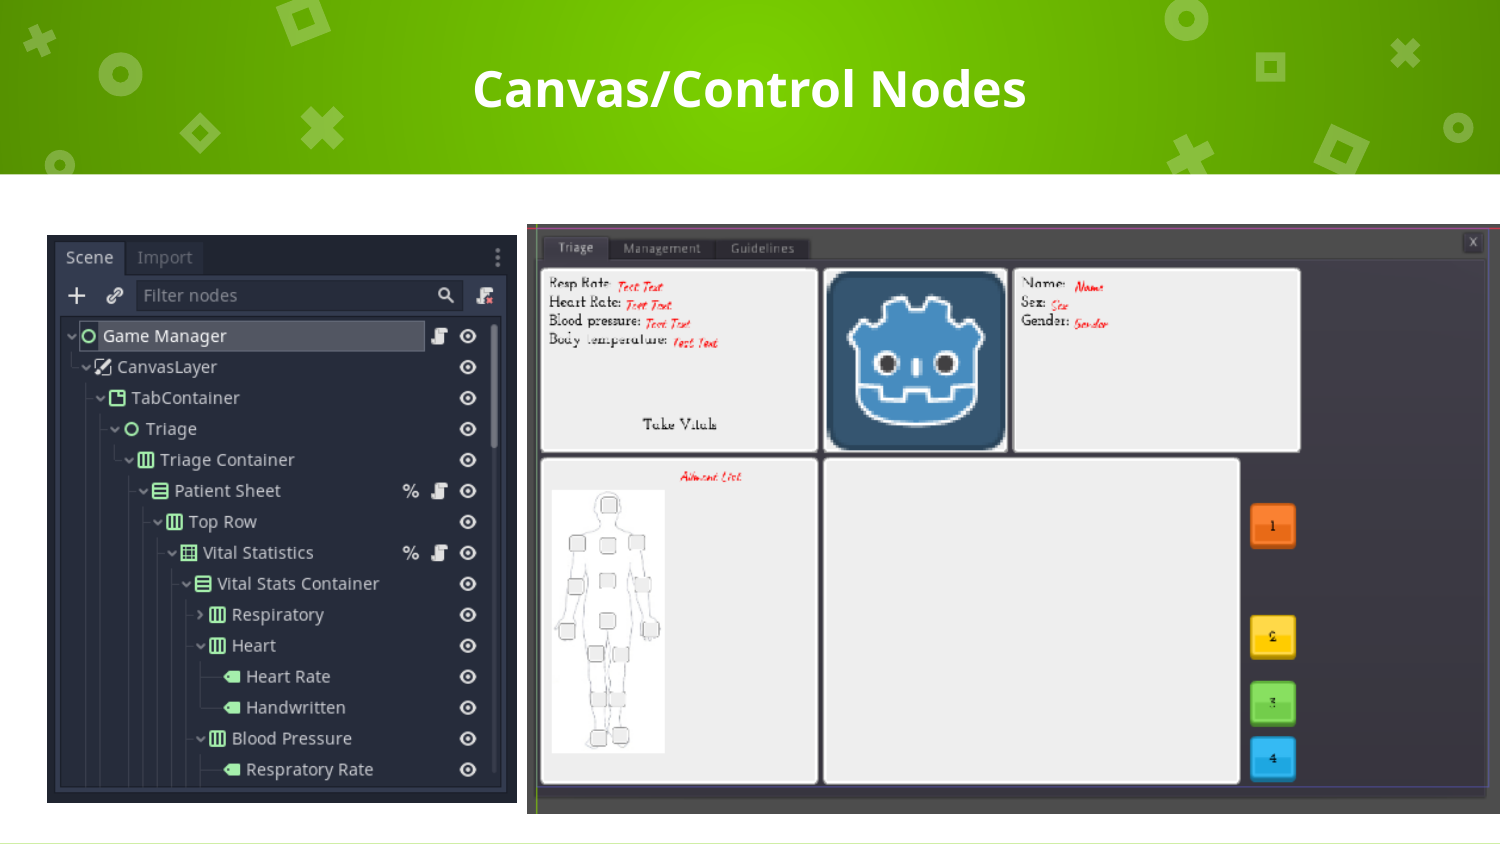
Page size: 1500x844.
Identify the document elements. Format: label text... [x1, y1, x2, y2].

picture [47, 235, 517, 804]
picture [527, 224, 1500, 814]
title Canvas/Control Nodes [75, 0, 1425, 175]
